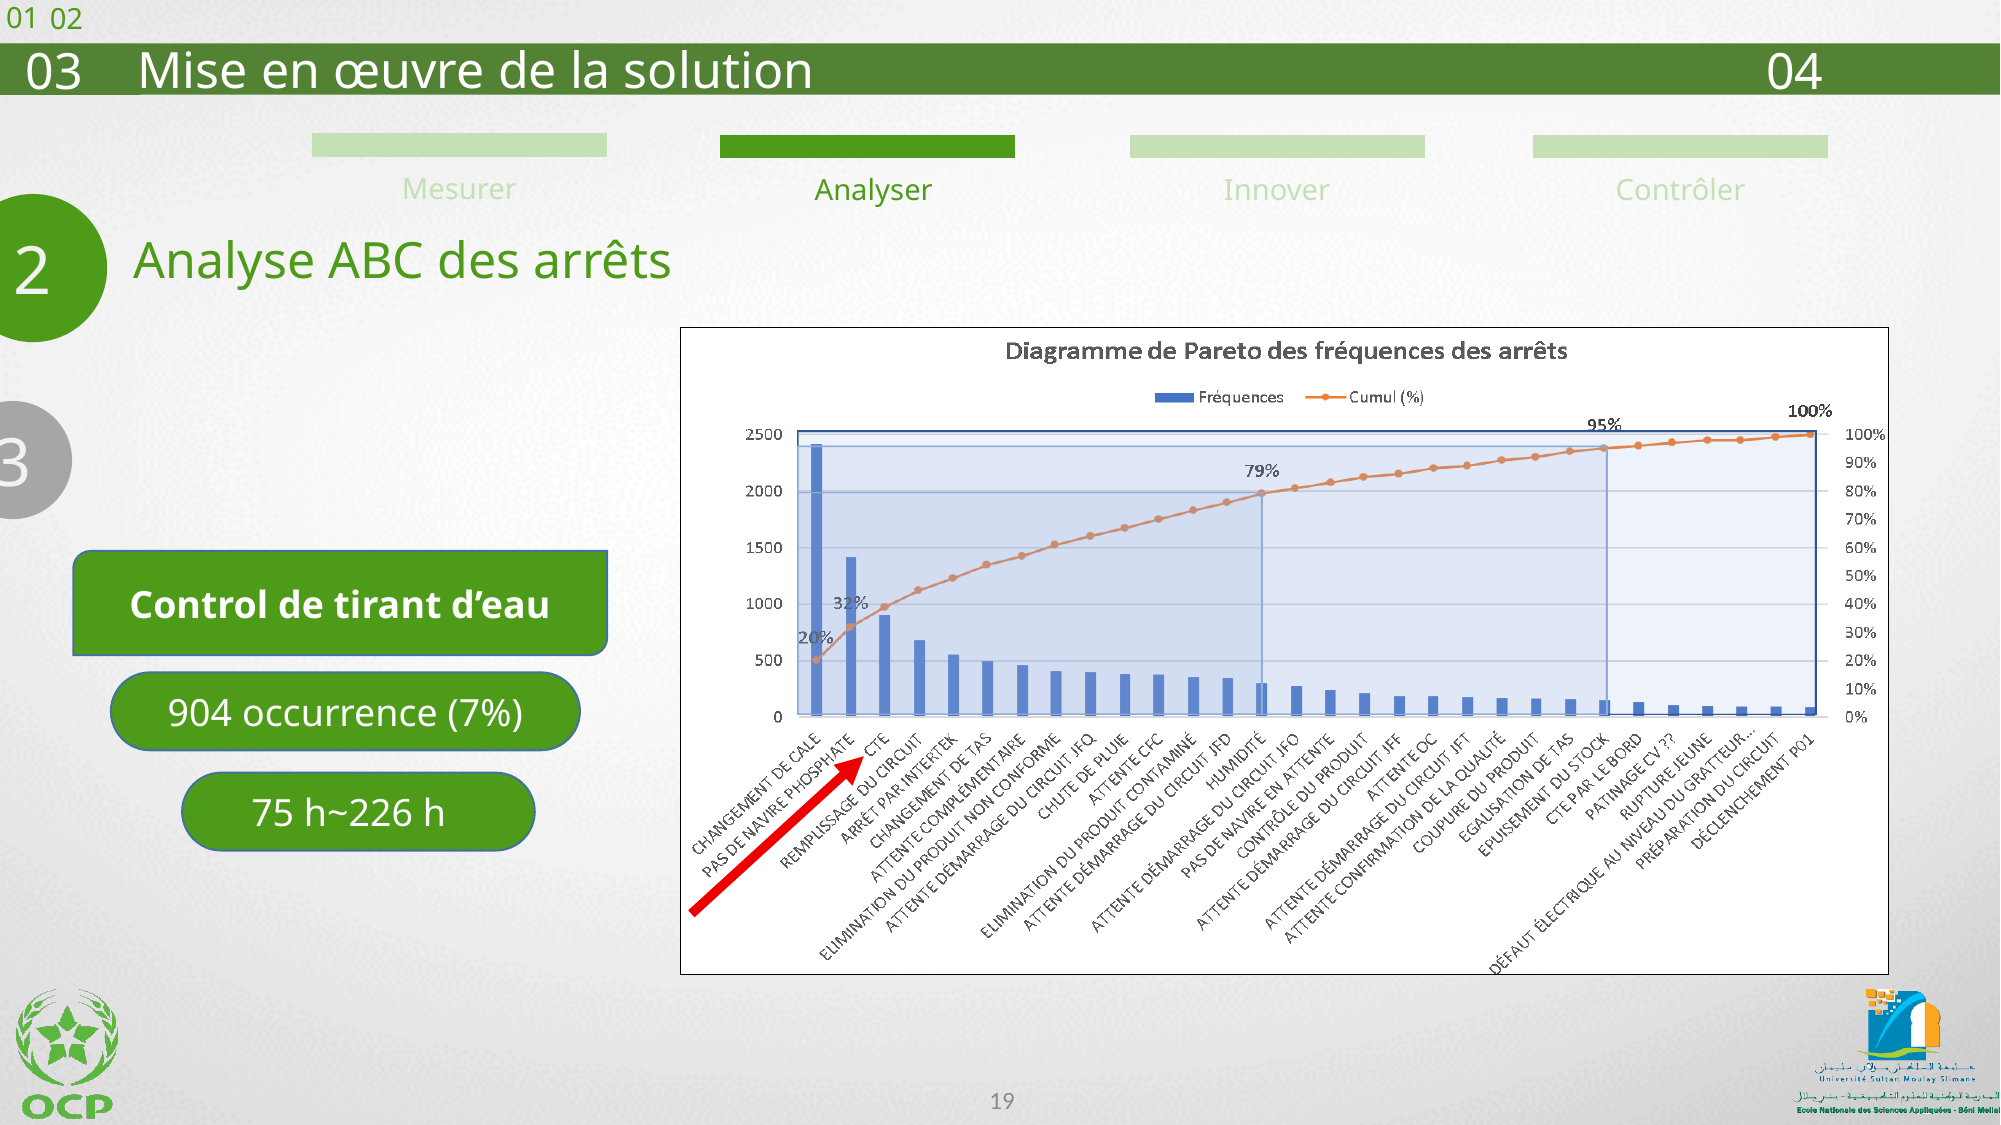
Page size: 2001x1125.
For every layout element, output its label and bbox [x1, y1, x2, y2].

text_box [1112, 146, 1442, 208]
text_box [284, 145, 635, 209]
text_box [1516, 146, 1845, 208]
text_box [691, 756, 864, 914]
picture [0, 0, 2000, 1125]
text_box [709, 146, 1038, 208]
